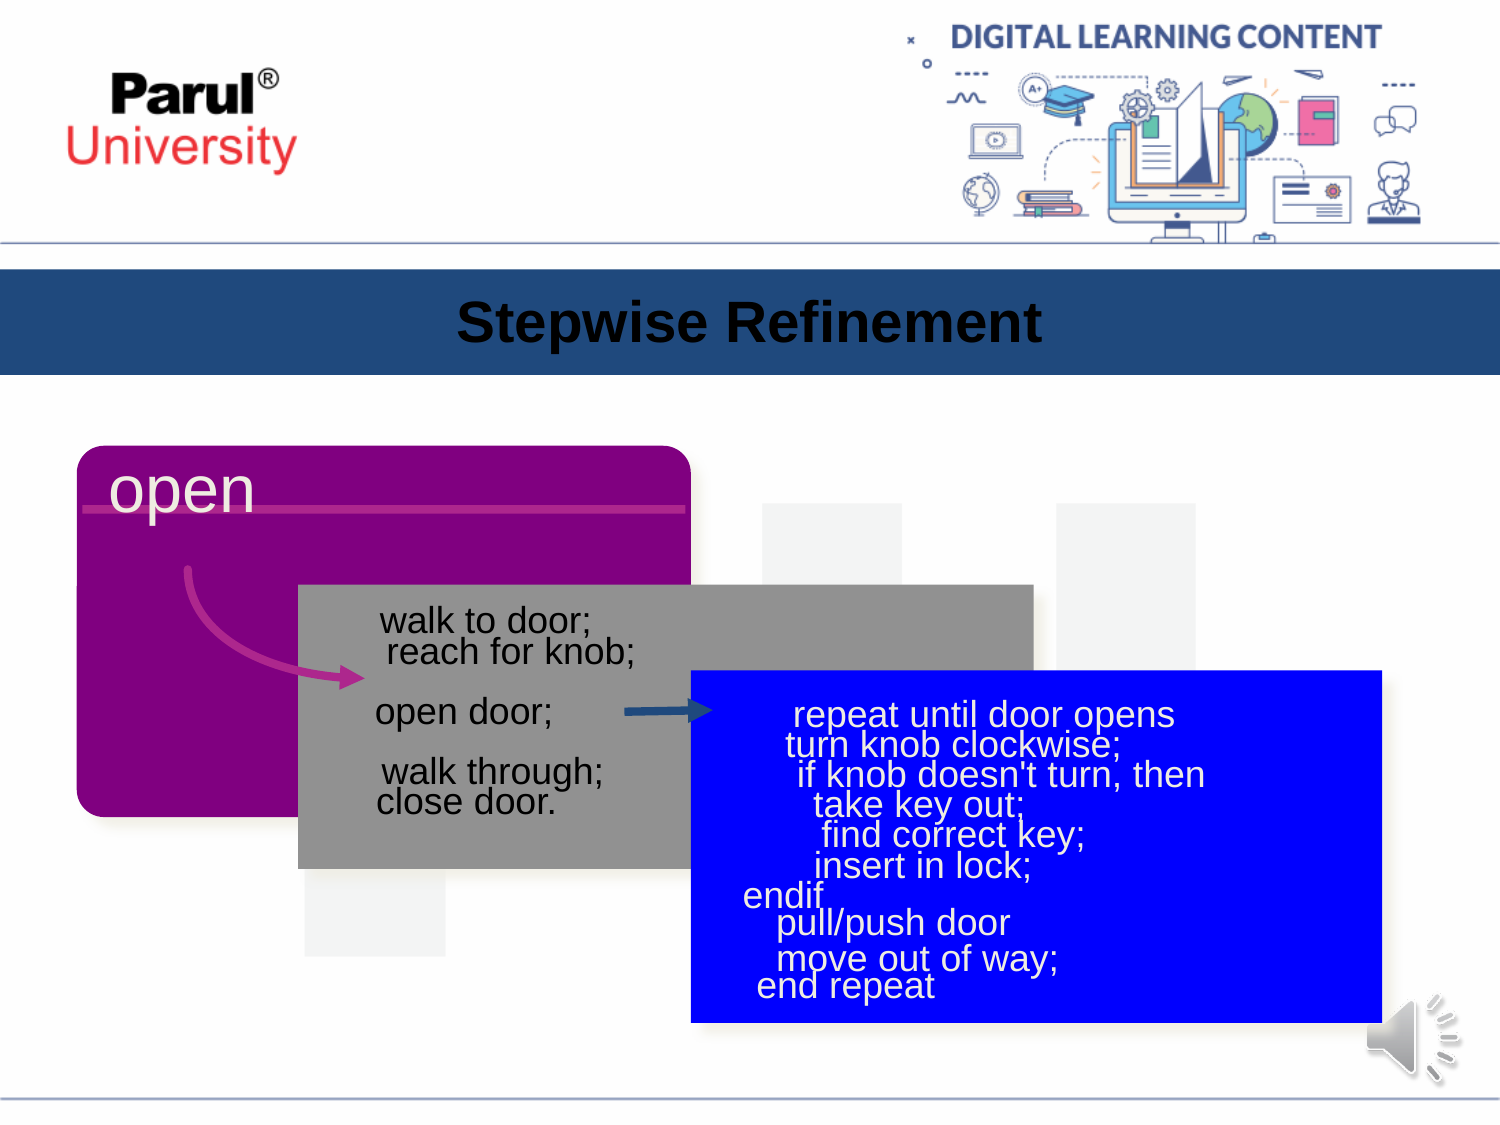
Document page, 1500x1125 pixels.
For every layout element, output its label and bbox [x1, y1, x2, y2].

picture [0, 0, 1500, 1125]
text_box [76, 437, 1383, 1024]
